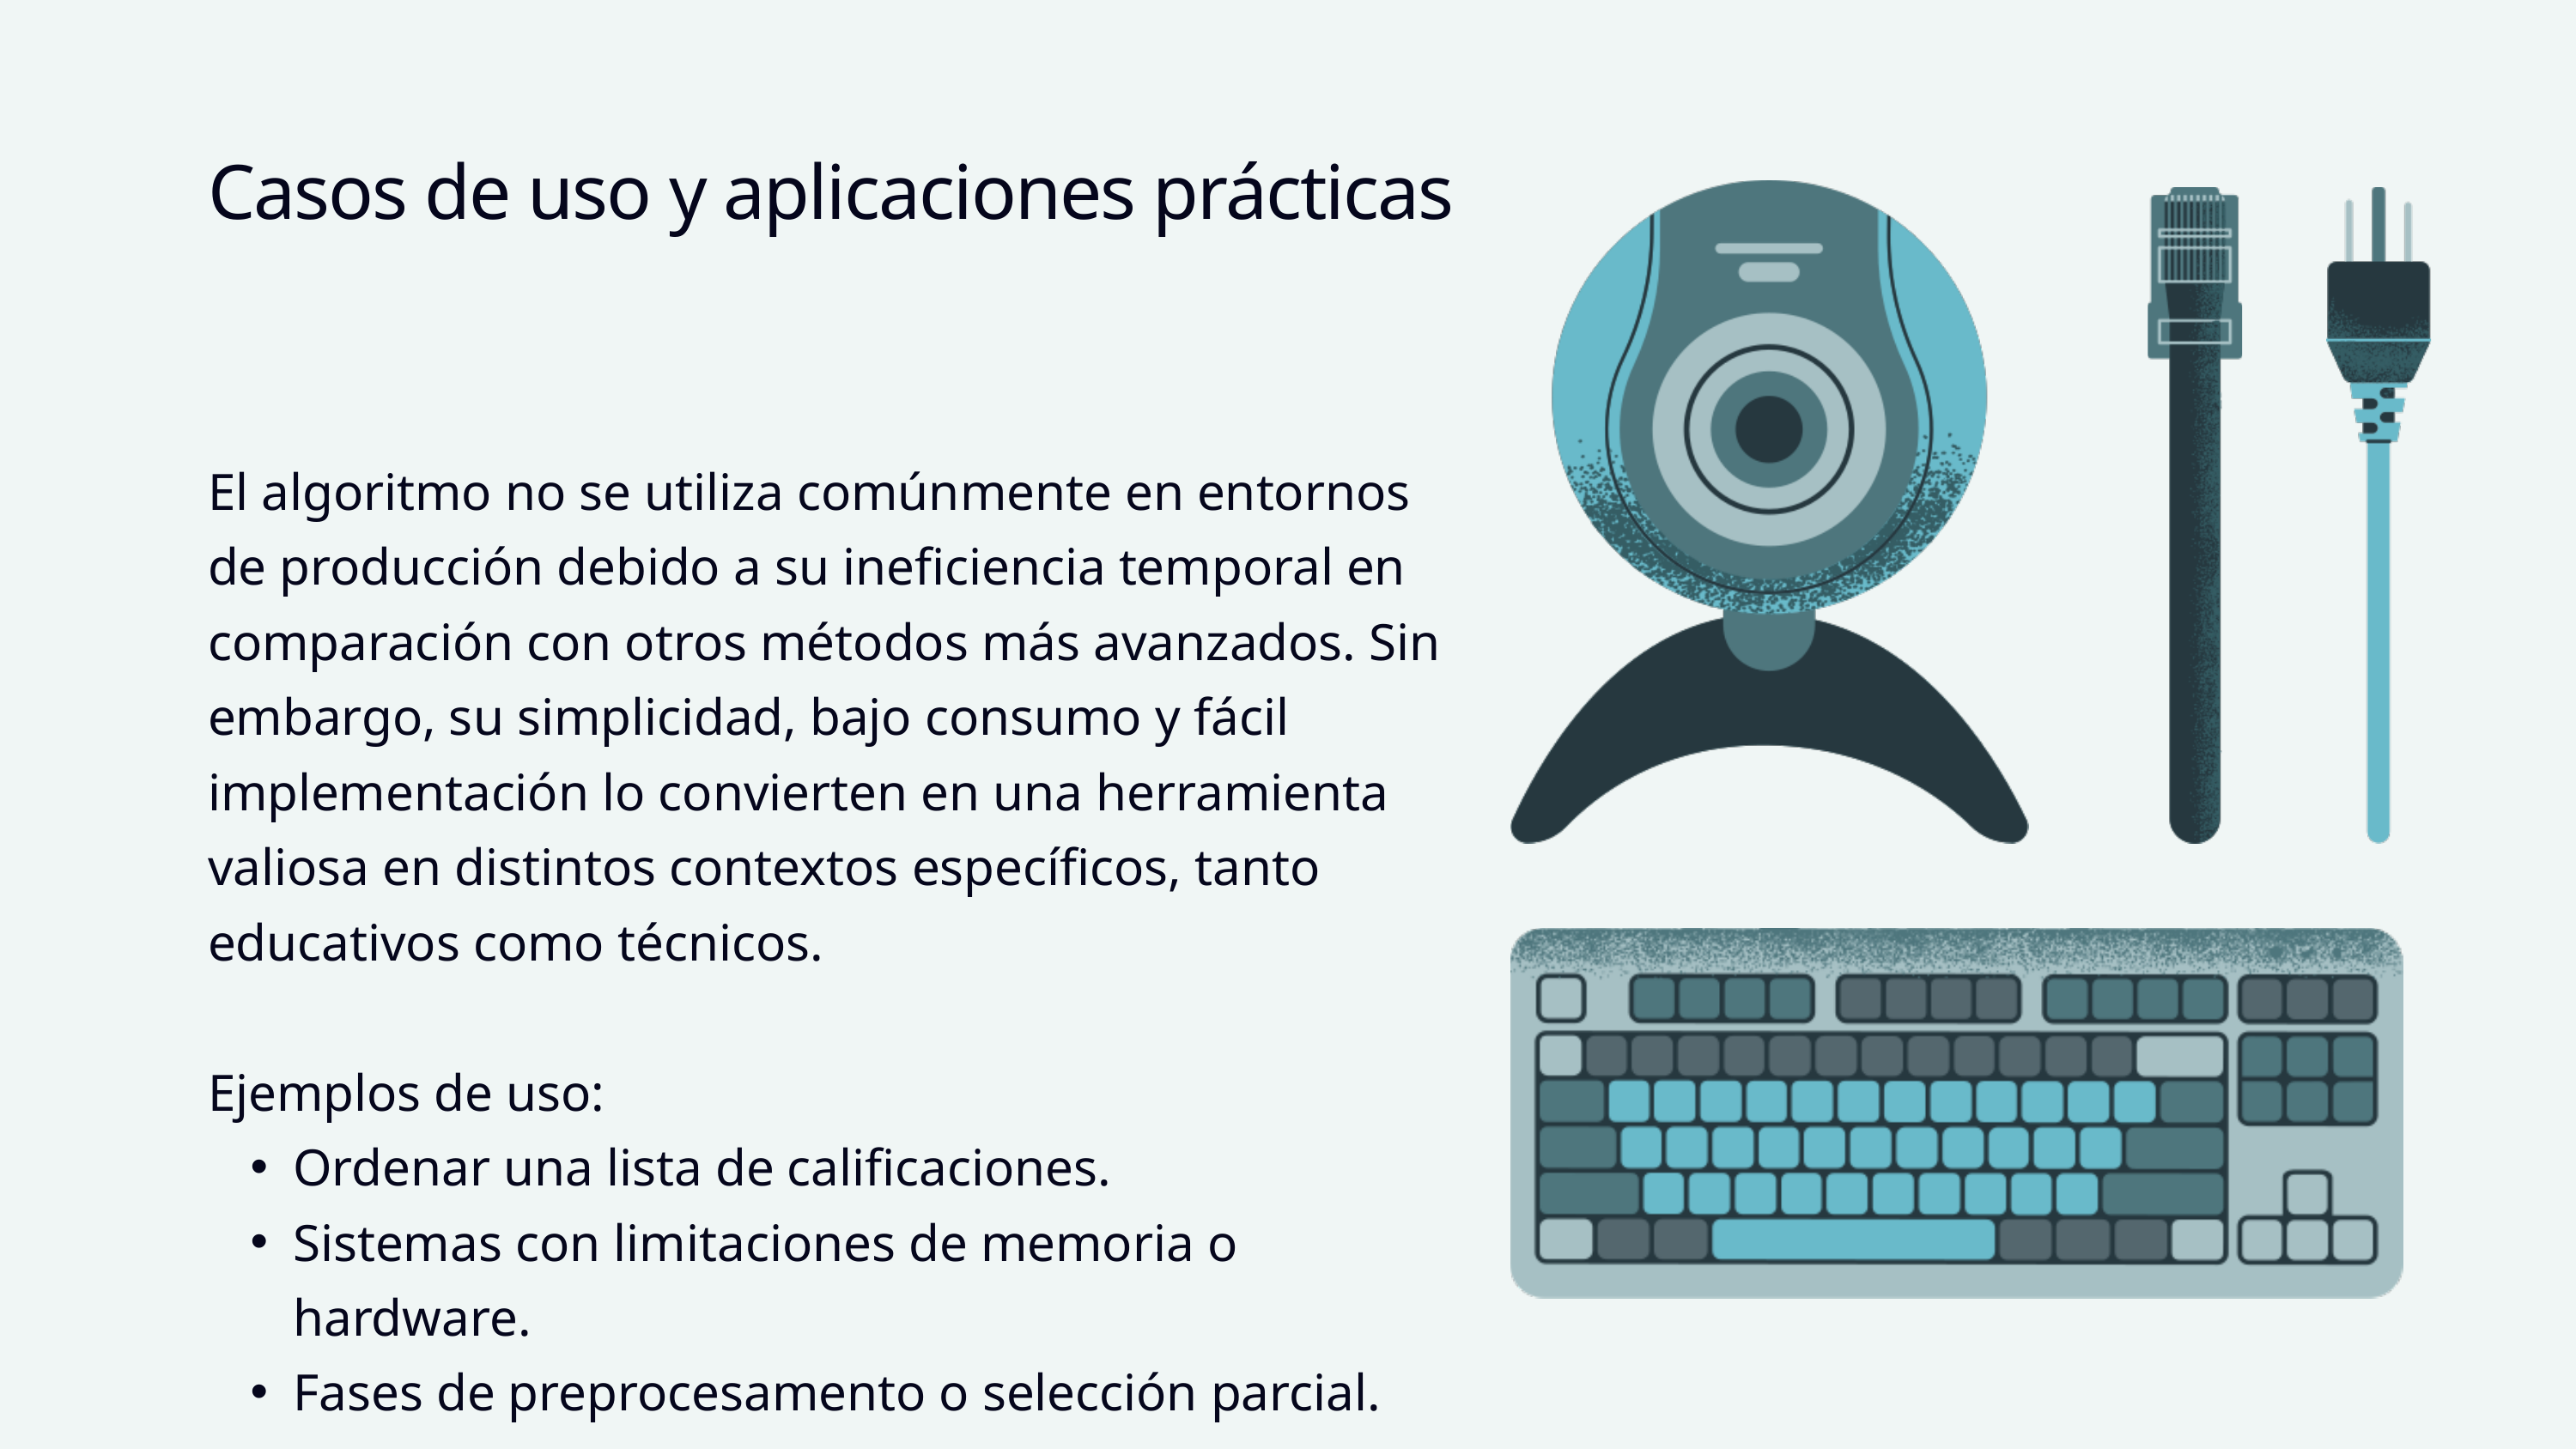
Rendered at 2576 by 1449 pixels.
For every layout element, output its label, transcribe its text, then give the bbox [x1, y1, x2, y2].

text_box [2148, 187, 2243, 844]
text_box [2326, 187, 2432, 844]
text_box [1510, 928, 2404, 1299]
text_box El algoritmo no se utiliza comúnmente en entornos de producción debido a su ineficiencia temporal en comparación con otros métodos más avanzados. Sin embargo, su simplicidad, bajo consumo y fácil implementación lo convierten en una herramienta valiosa en distintos contextos específicos, tanto educativos como técnicos. Ejemplos de uso: Ordenar una lista de calificaciones. Sistemas con limitaciones de memoria o hardware. Fases de preprocesamento o selección parcial. [208, 445, 1479, 1449]
text_box [1510, 180, 2029, 844]
text_box Casos de uso y aplicaciones prácticas [208, 142, 1476, 327]
